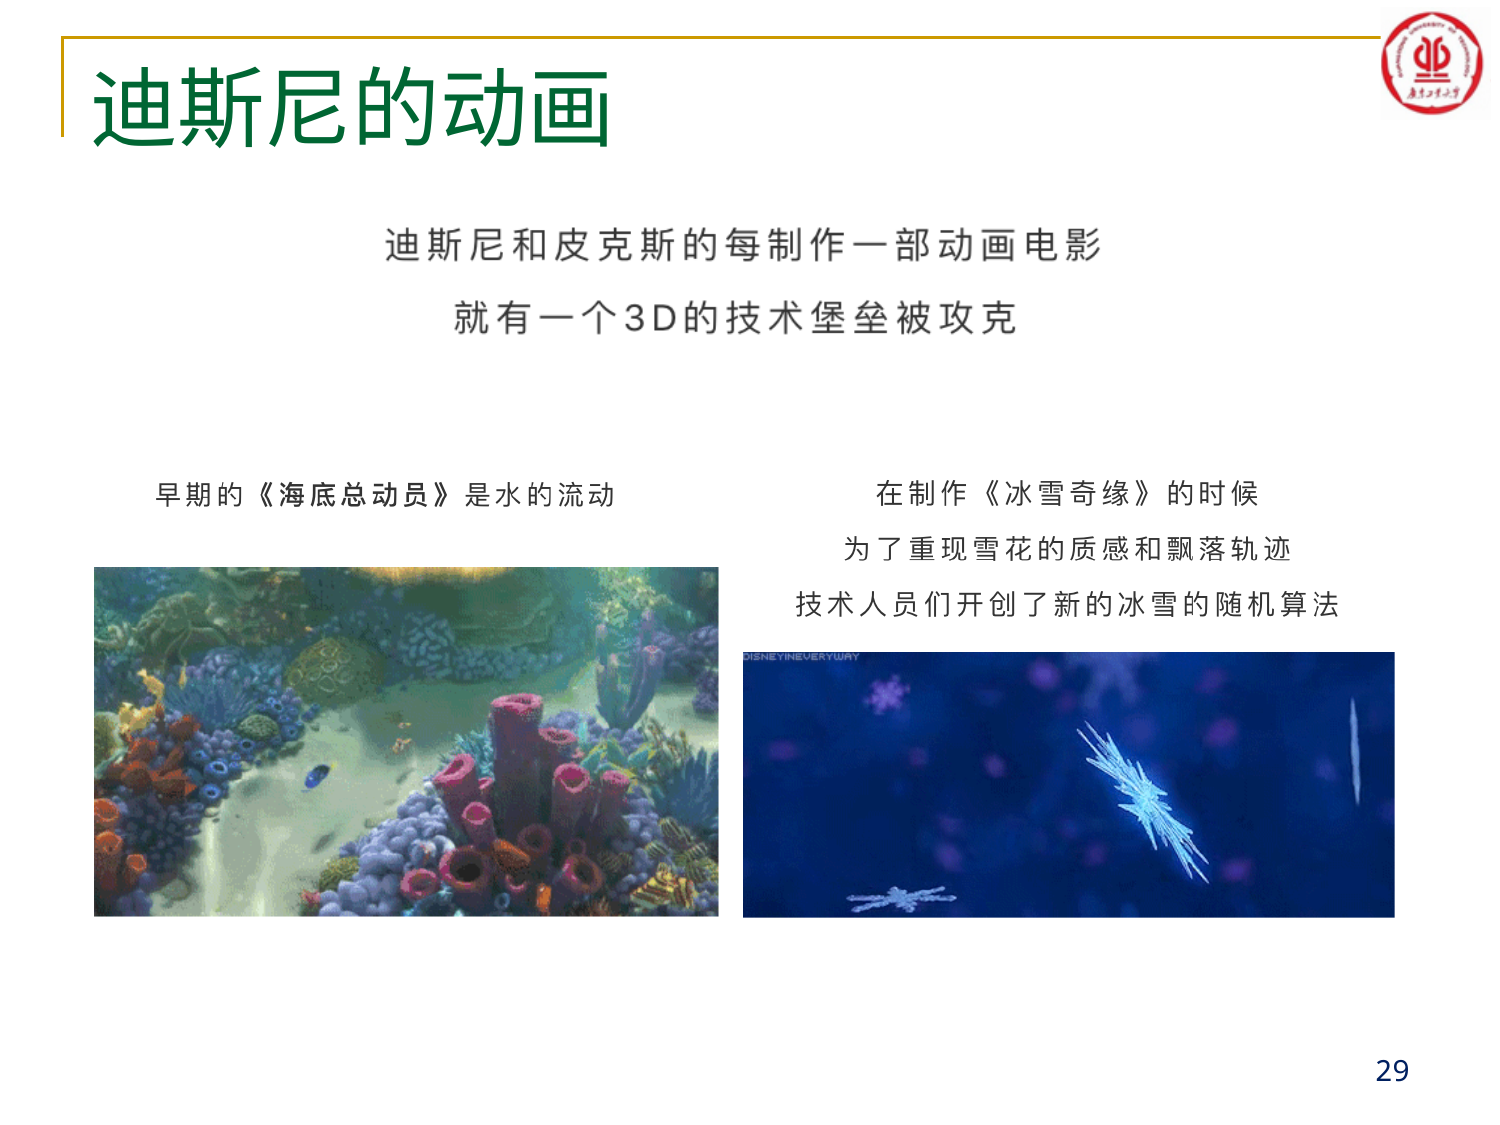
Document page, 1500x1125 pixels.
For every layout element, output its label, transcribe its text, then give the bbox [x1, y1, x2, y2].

title 迪斯尼的动画 [75, 45, 1425, 233]
picture [303, 207, 1155, 356]
picture [84, 469, 1415, 934]
picture [1380, 7, 1491, 120]
slide_number 29 [1074, 1024, 1425, 1100]
picture [63, 471, 709, 522]
